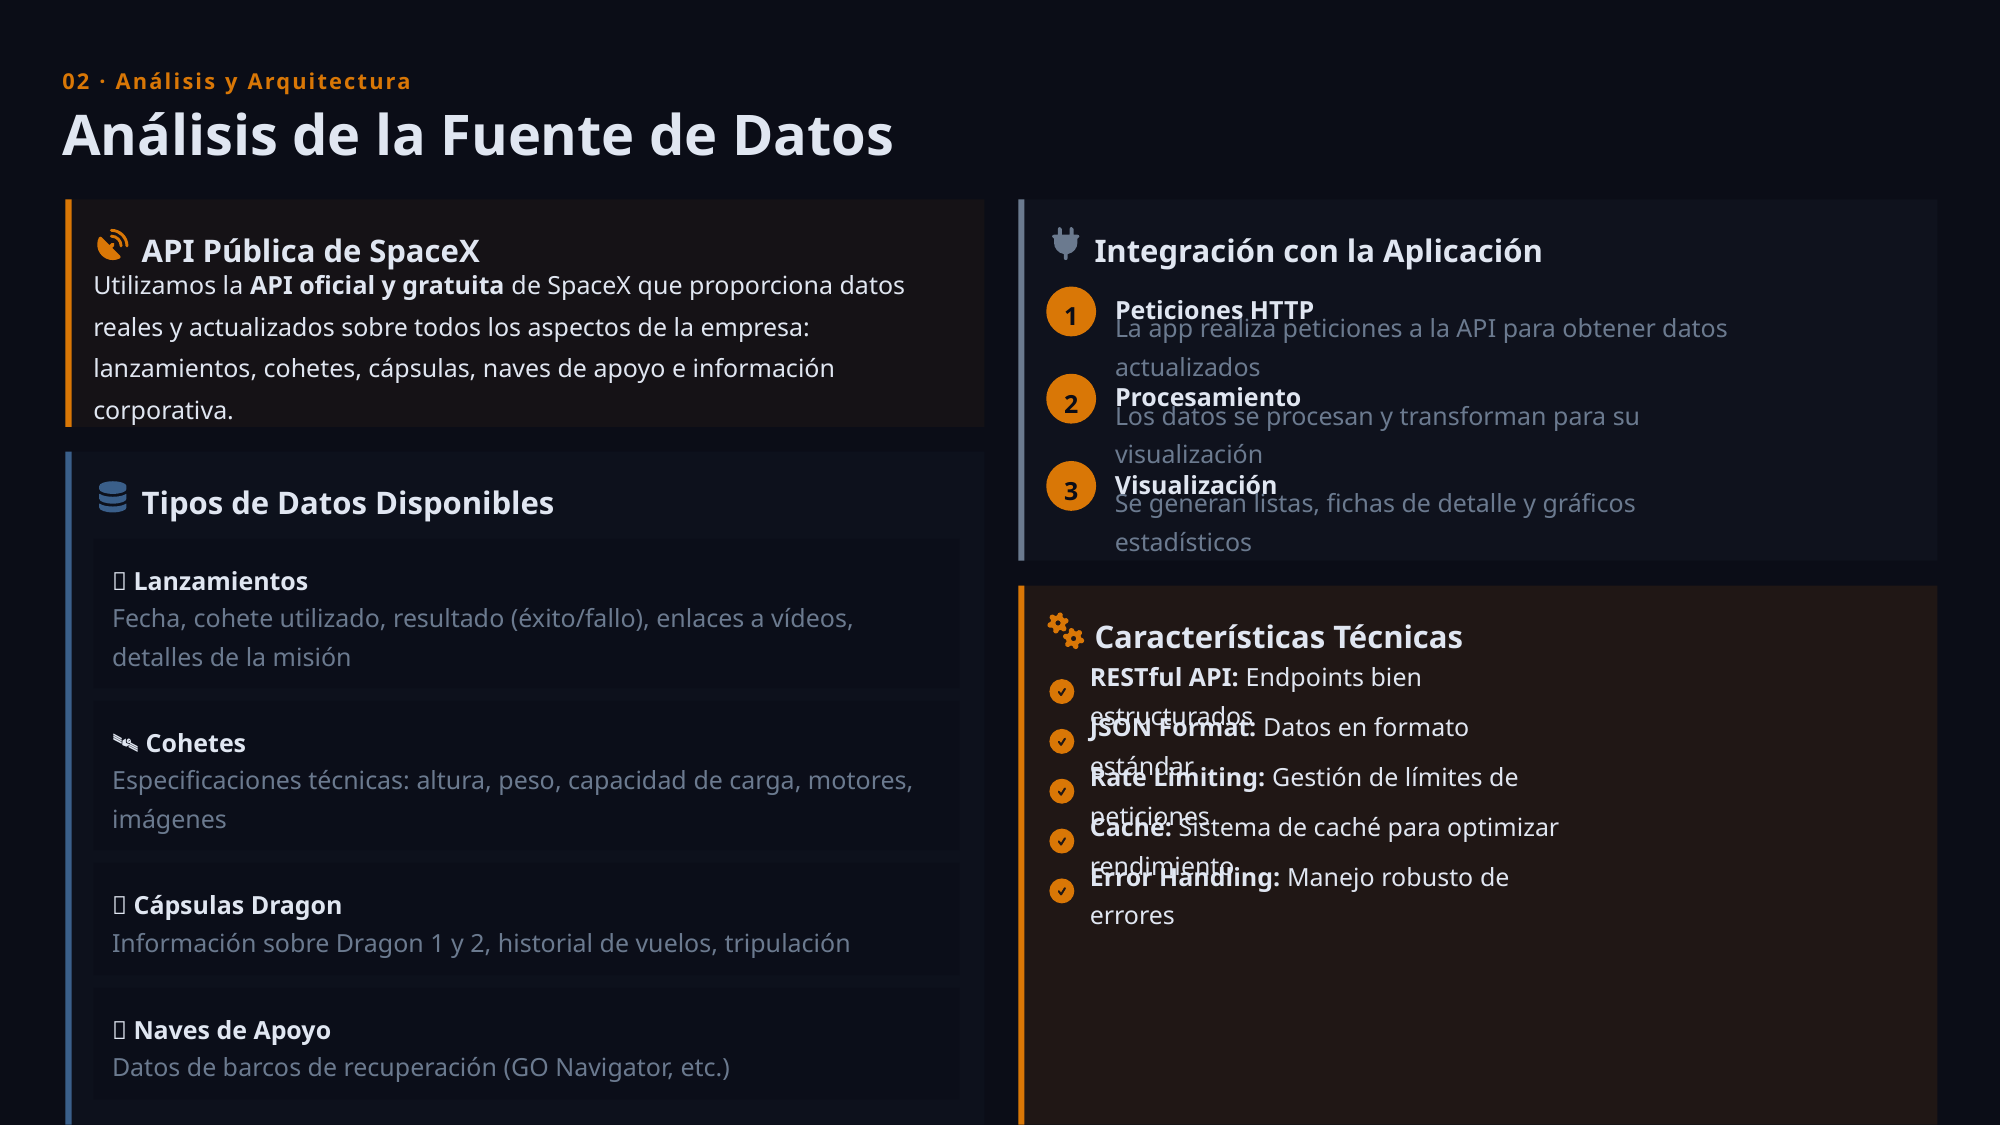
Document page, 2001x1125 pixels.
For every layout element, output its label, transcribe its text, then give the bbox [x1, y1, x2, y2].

text_box [65, 199, 72, 427]
text_box Rate Limiting: Gestión de límites de peticiones [1089, 772, 1595, 810]
text_box [1018, 199, 1025, 561]
text_box Caché: Sistema de caché para optimizar rendimiento [1089, 822, 1668, 860]
text_box Datos de barcos de recuperación (GO Navigator, etc.) [112, 1043, 954, 1081]
text_box Características Técnicas [1094, 610, 1928, 655]
text_box 🚢 Naves de Apoyo [112, 1006, 954, 1043]
text_box Procesamiento [1114, 373, 1749, 411]
text_box 🛰️ Cohetes [112, 719, 954, 756]
text_box [109, 228, 129, 248]
text_box Información sobre Dragon 1 y 2, historial de vuelos, tripulación [112, 919, 954, 957]
text_box [1047, 612, 1069, 634]
text_box RESTful API: Endpoints bien estructurados [1089, 672, 1553, 711]
text_box Visualización [1114, 461, 1735, 498]
text_box [99, 493, 127, 504]
text_box 1 [1040, 286, 1103, 337]
text_box Tipos de Datos Disponibles [141, 476, 976, 521]
text_box Fecha, cohete utilizado, resultado (éxito/fallo), enlaces a vídeos, detalles de la misión [112, 594, 954, 670]
text_box [1025, 585, 1938, 1125]
text_box Integración con la Aplicación [1094, 224, 1928, 268]
text_box [93, 700, 960, 851]
text_box Se generan listas, fichas de detalle y gráficos estadísticos [1114, 498, 1735, 536]
text_box Especificaciones técnicas: altura, peso, capacidad de carga, motores, imágenes [112, 756, 954, 832]
text_box 🚀 Lanzamientos [112, 557, 954, 594]
text_box [1052, 227, 1080, 261]
text_box [1049, 778, 1075, 804]
text_box Los datos se procesan y transforman para su visualización [1114, 411, 1749, 449]
text_box La app realiza peticiones a la API para obtener datos actualizados [1114, 323, 1824, 362]
text_box [93, 538, 960, 689]
text_box [1049, 728, 1075, 754]
text_box Utilizamos la API oficial y gratuita de SpaceX que proporciona datos reales y actualizados sobre todos los aspectos de la empresa: lanzamientos, cohetes, cápsulas, naves de apoyo e información corporativa. [93, 280, 972, 402]
text_box [1049, 679, 1075, 704]
text_box 02 · Análisis y Arquitectura [62, 62, 1949, 94]
text_box 3 [1040, 460, 1103, 511]
text_box [93, 862, 960, 976]
text_box [1049, 878, 1075, 904]
text_box Análisis de la Fuente de Datos [62, 105, 1966, 169]
text_box API Pública de SpaceX [141, 224, 976, 268]
text_box [72, 199, 985, 427]
text_box [93, 987, 960, 1100]
text_box [72, 451, 985, 1125]
text_box [1018, 585, 1025, 1125]
text_box [1049, 828, 1075, 854]
text_box Peticiones HTTP [1114, 286, 1824, 323]
text_box [99, 503, 127, 513]
text_box [1025, 199, 1938, 561]
text_box JSON Format: Datos en formato estándar [1089, 722, 1541, 761]
text_box [1062, 627, 1085, 650]
text_box [65, 451, 72, 1125]
text_box 2 [1040, 373, 1103, 424]
text_box Error Handling: Manejo robusto de errores [1089, 872, 1556, 910]
text_box 🐉 Cápsulas Dragon [112, 881, 954, 919]
text_box [97, 236, 121, 261]
text_box [99, 481, 127, 494]
